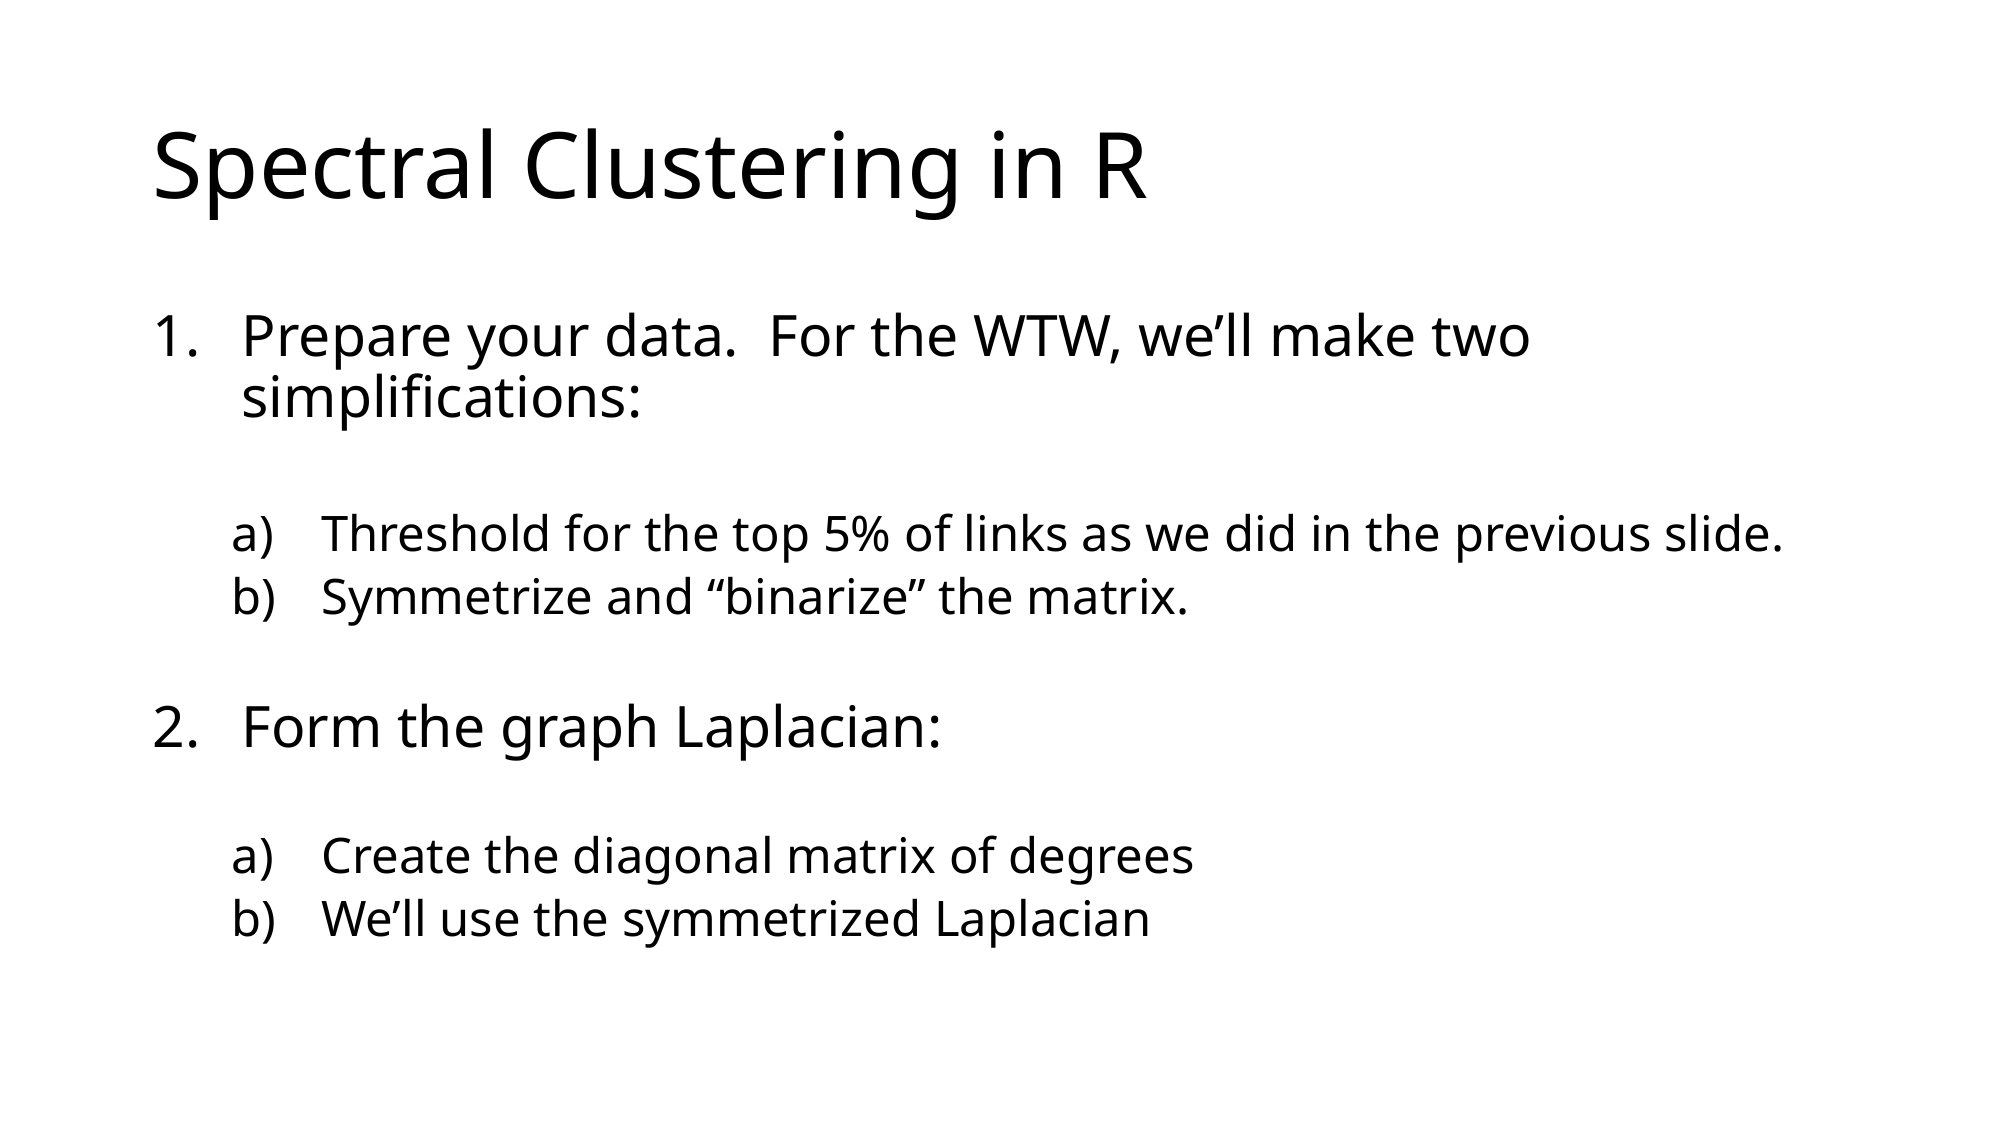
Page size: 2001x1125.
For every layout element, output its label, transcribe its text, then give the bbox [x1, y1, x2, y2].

title Spectral Clustering in R [137, 59, 1863, 278]
